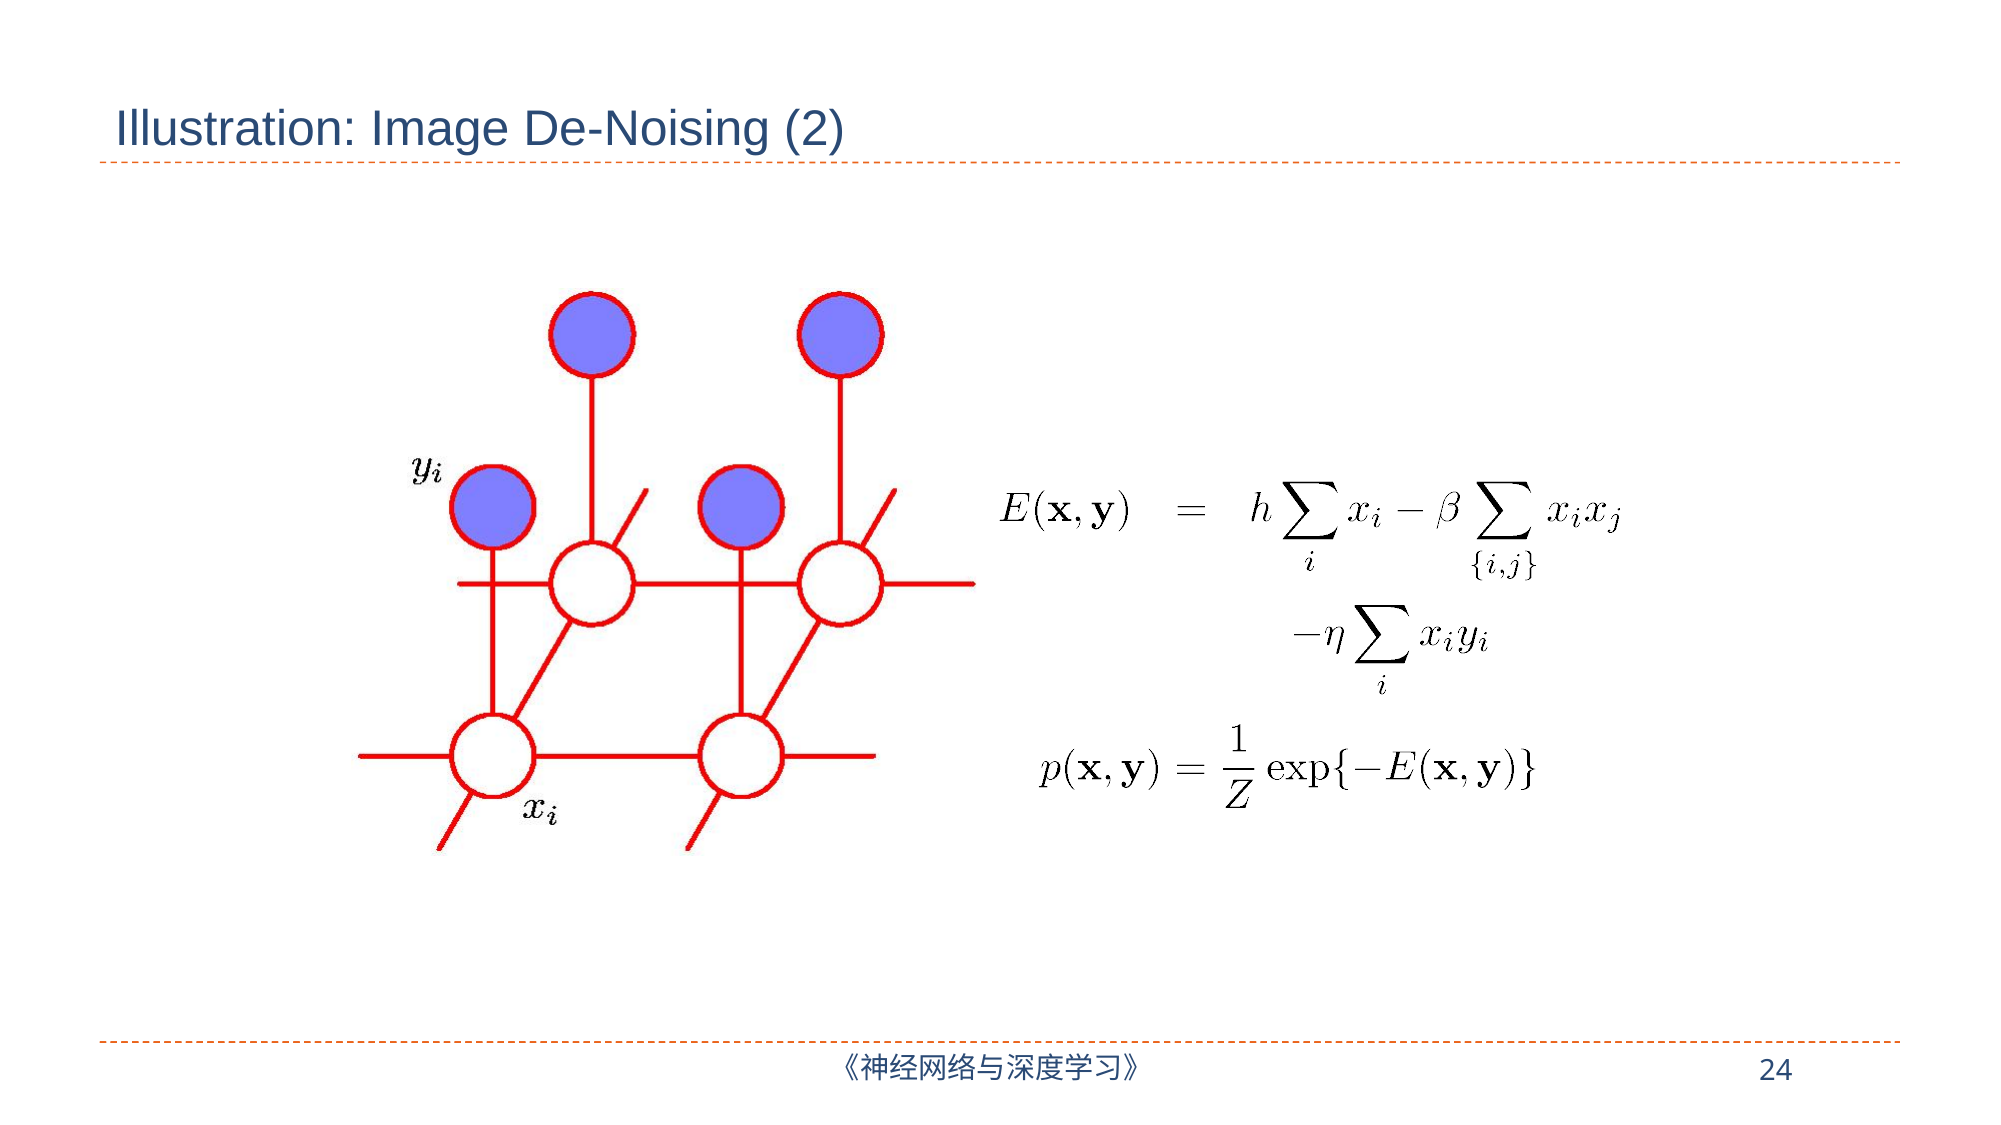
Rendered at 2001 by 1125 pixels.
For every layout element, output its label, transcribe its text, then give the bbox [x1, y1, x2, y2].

picture [351, 288, 977, 856]
picture [995, 480, 1622, 698]
picture [1036, 720, 1537, 809]
title Illustration: Image De-Noising (2) [99, 24, 1900, 164]
